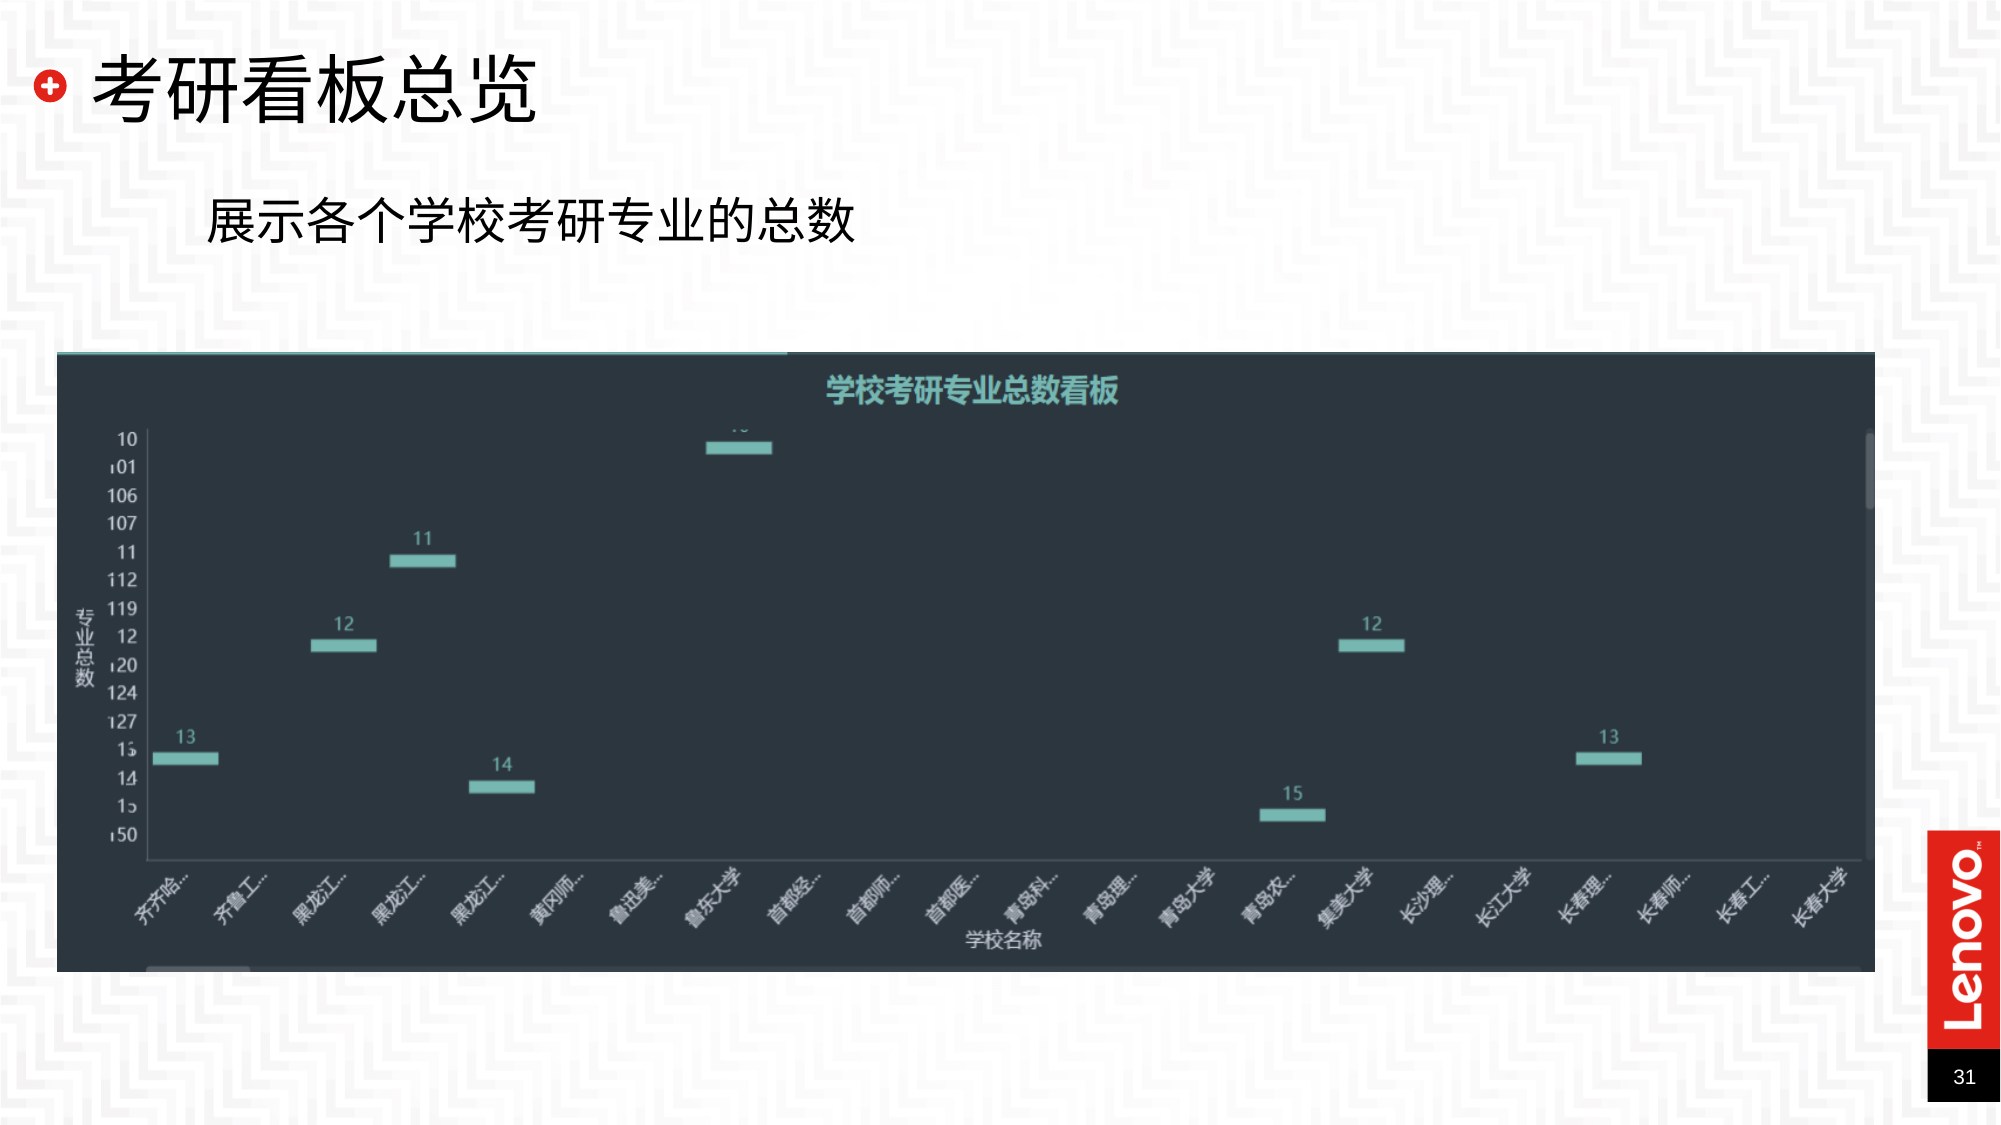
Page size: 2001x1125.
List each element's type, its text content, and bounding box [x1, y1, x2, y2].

title 考研看板总览 [90, 45, 1907, 131]
text_box 展示各个学校考研专业的总数 [191, 182, 1104, 258]
picture [0, 0, 2001, 1125]
picture [1928, 831, 2001, 1049]
